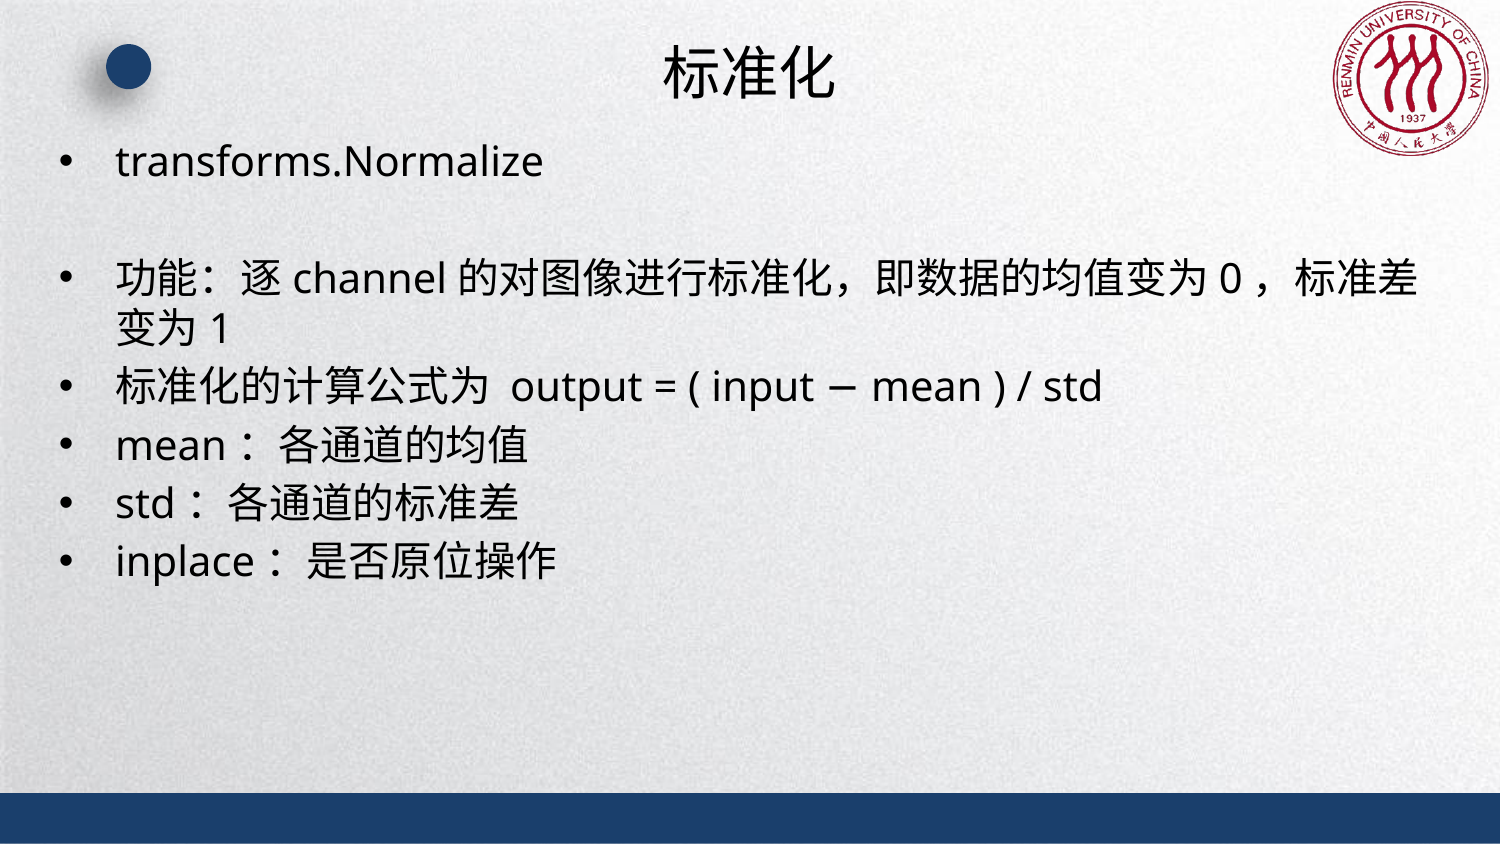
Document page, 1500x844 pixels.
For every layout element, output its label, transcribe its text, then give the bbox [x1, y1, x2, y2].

list transforms.Normalize 功能：逐channel的对图像进行标准化，即数据的均值变为0，标准差变为1 标准化的计算公式为 output = ( input − mean ) / std mean：各通道的均值 std：各通道的标准差 inplace：是否原位操作 [43, 127, 1456, 773]
title 标准化 [75, 29, 1425, 112]
picture [0, 0, 1500, 793]
